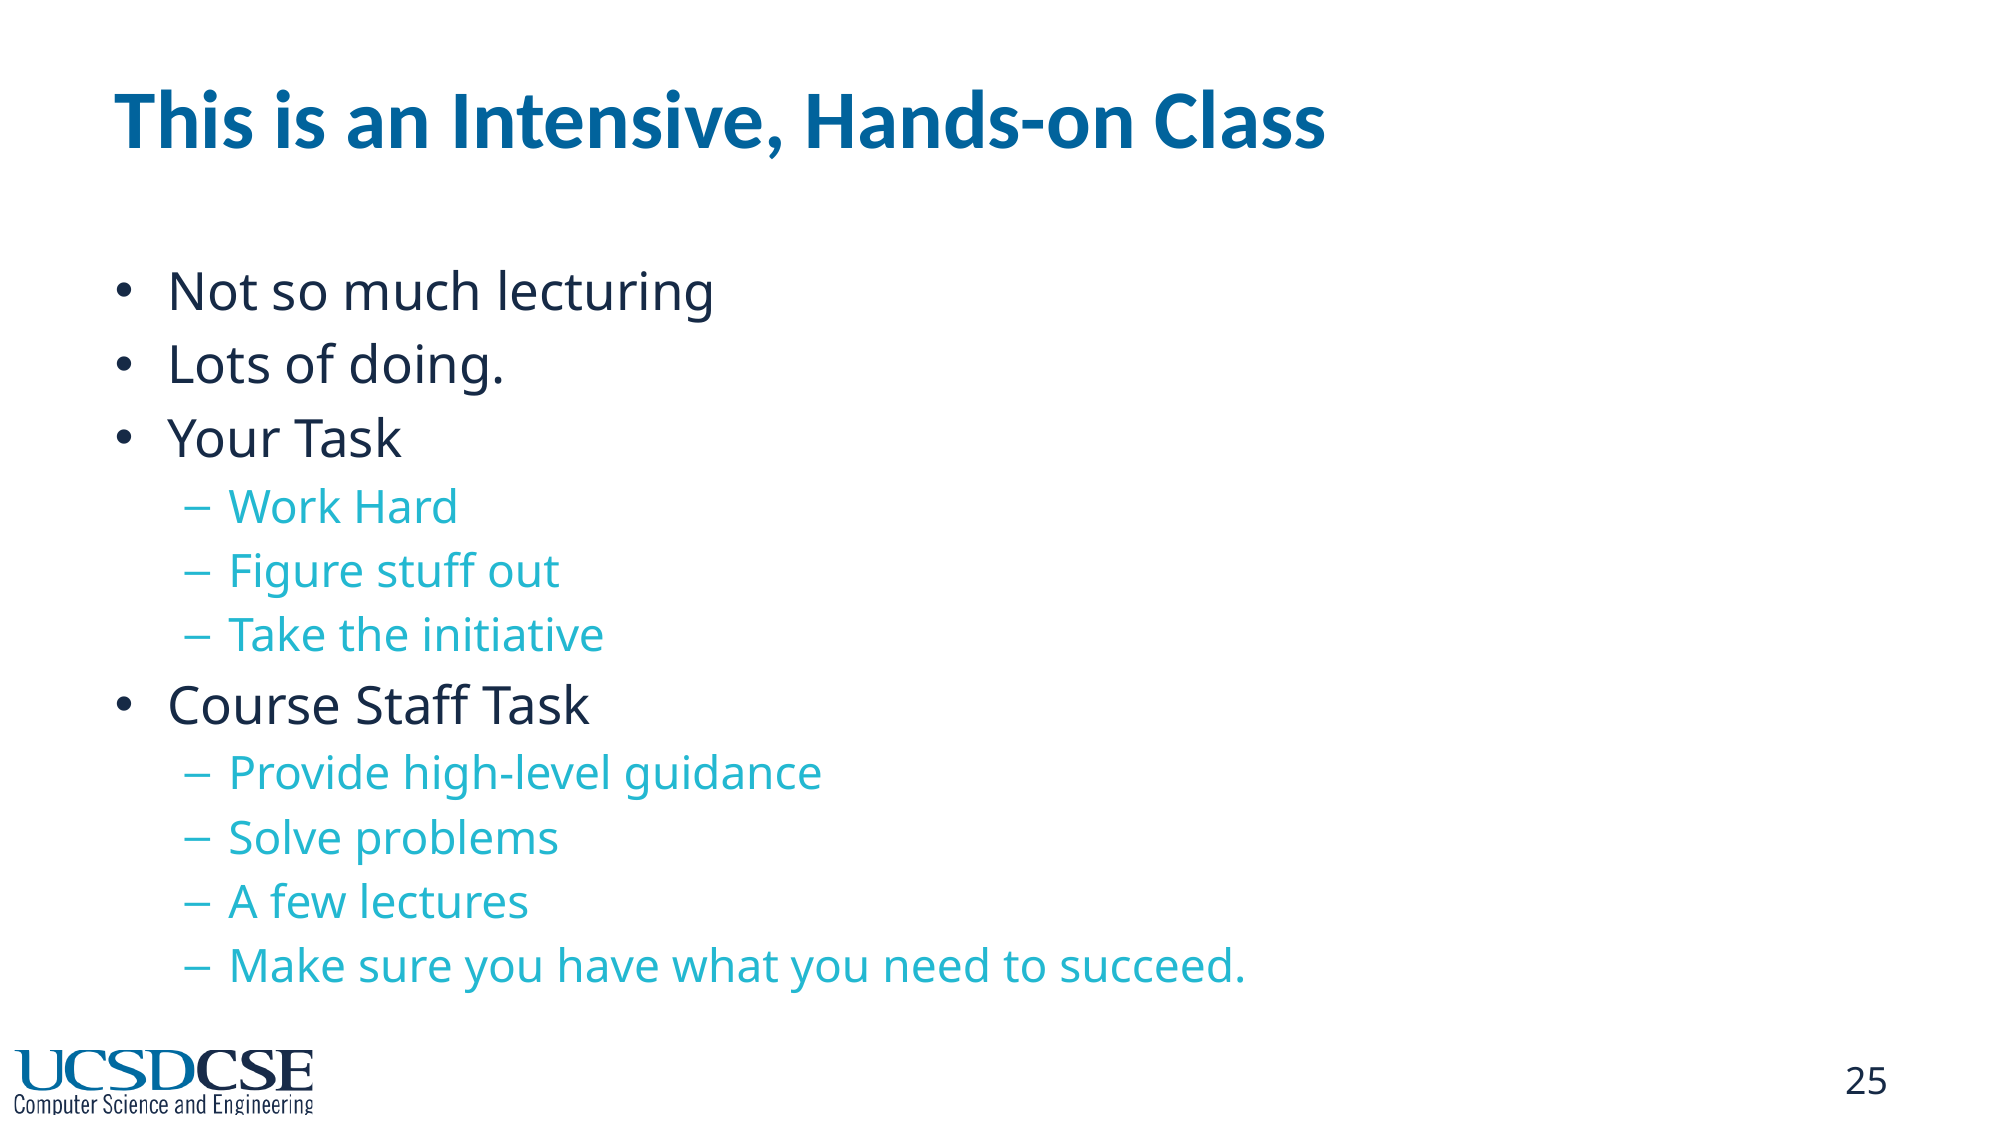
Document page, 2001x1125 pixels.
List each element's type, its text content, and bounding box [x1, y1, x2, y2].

list Not so much lecturing Lots of doing. Your Task Work Hard Figure stuff out Take the initiative Course Staff Task Provide high-level guidance Solve problems A few lectures Make sure you have what you need to succeed. [99, 249, 1900, 1005]
title This is an Intensive, Hands-on Class [99, 9, 1900, 222]
